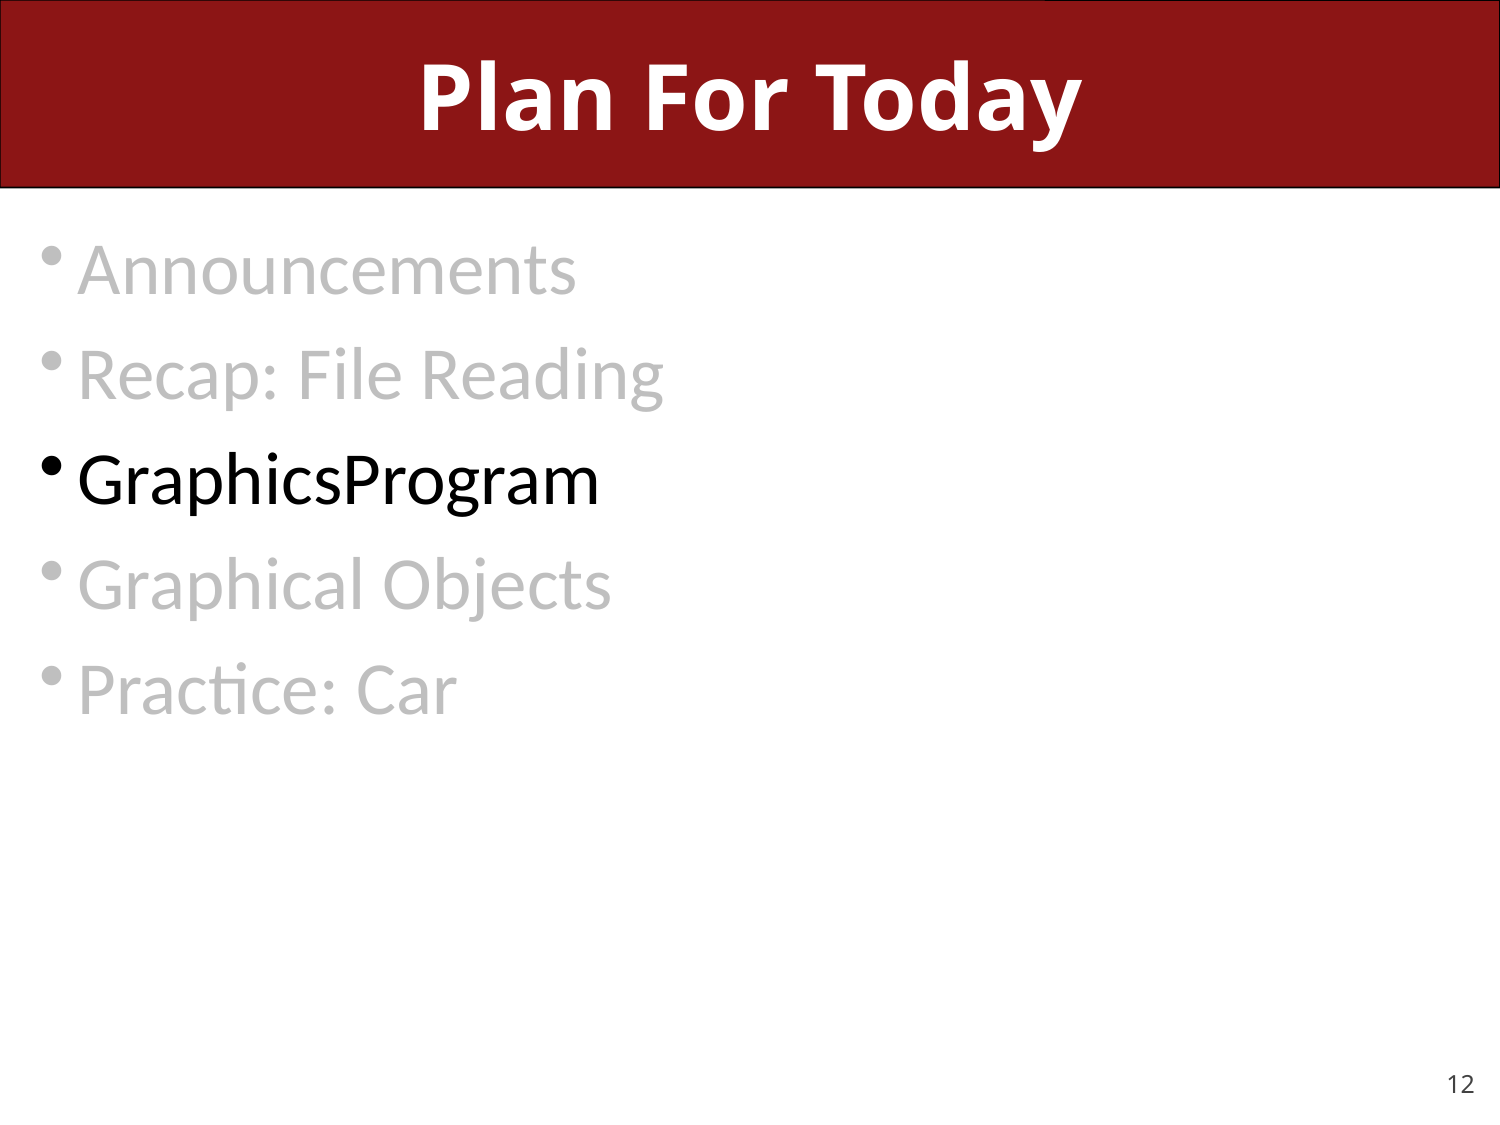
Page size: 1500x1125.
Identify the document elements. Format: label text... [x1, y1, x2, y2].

title Plan For Today [75, 0, 1425, 188]
list Announcements Recap: File Reading GraphicsProgram Graphical Objects Practice: Car [24, 212, 1475, 1063]
